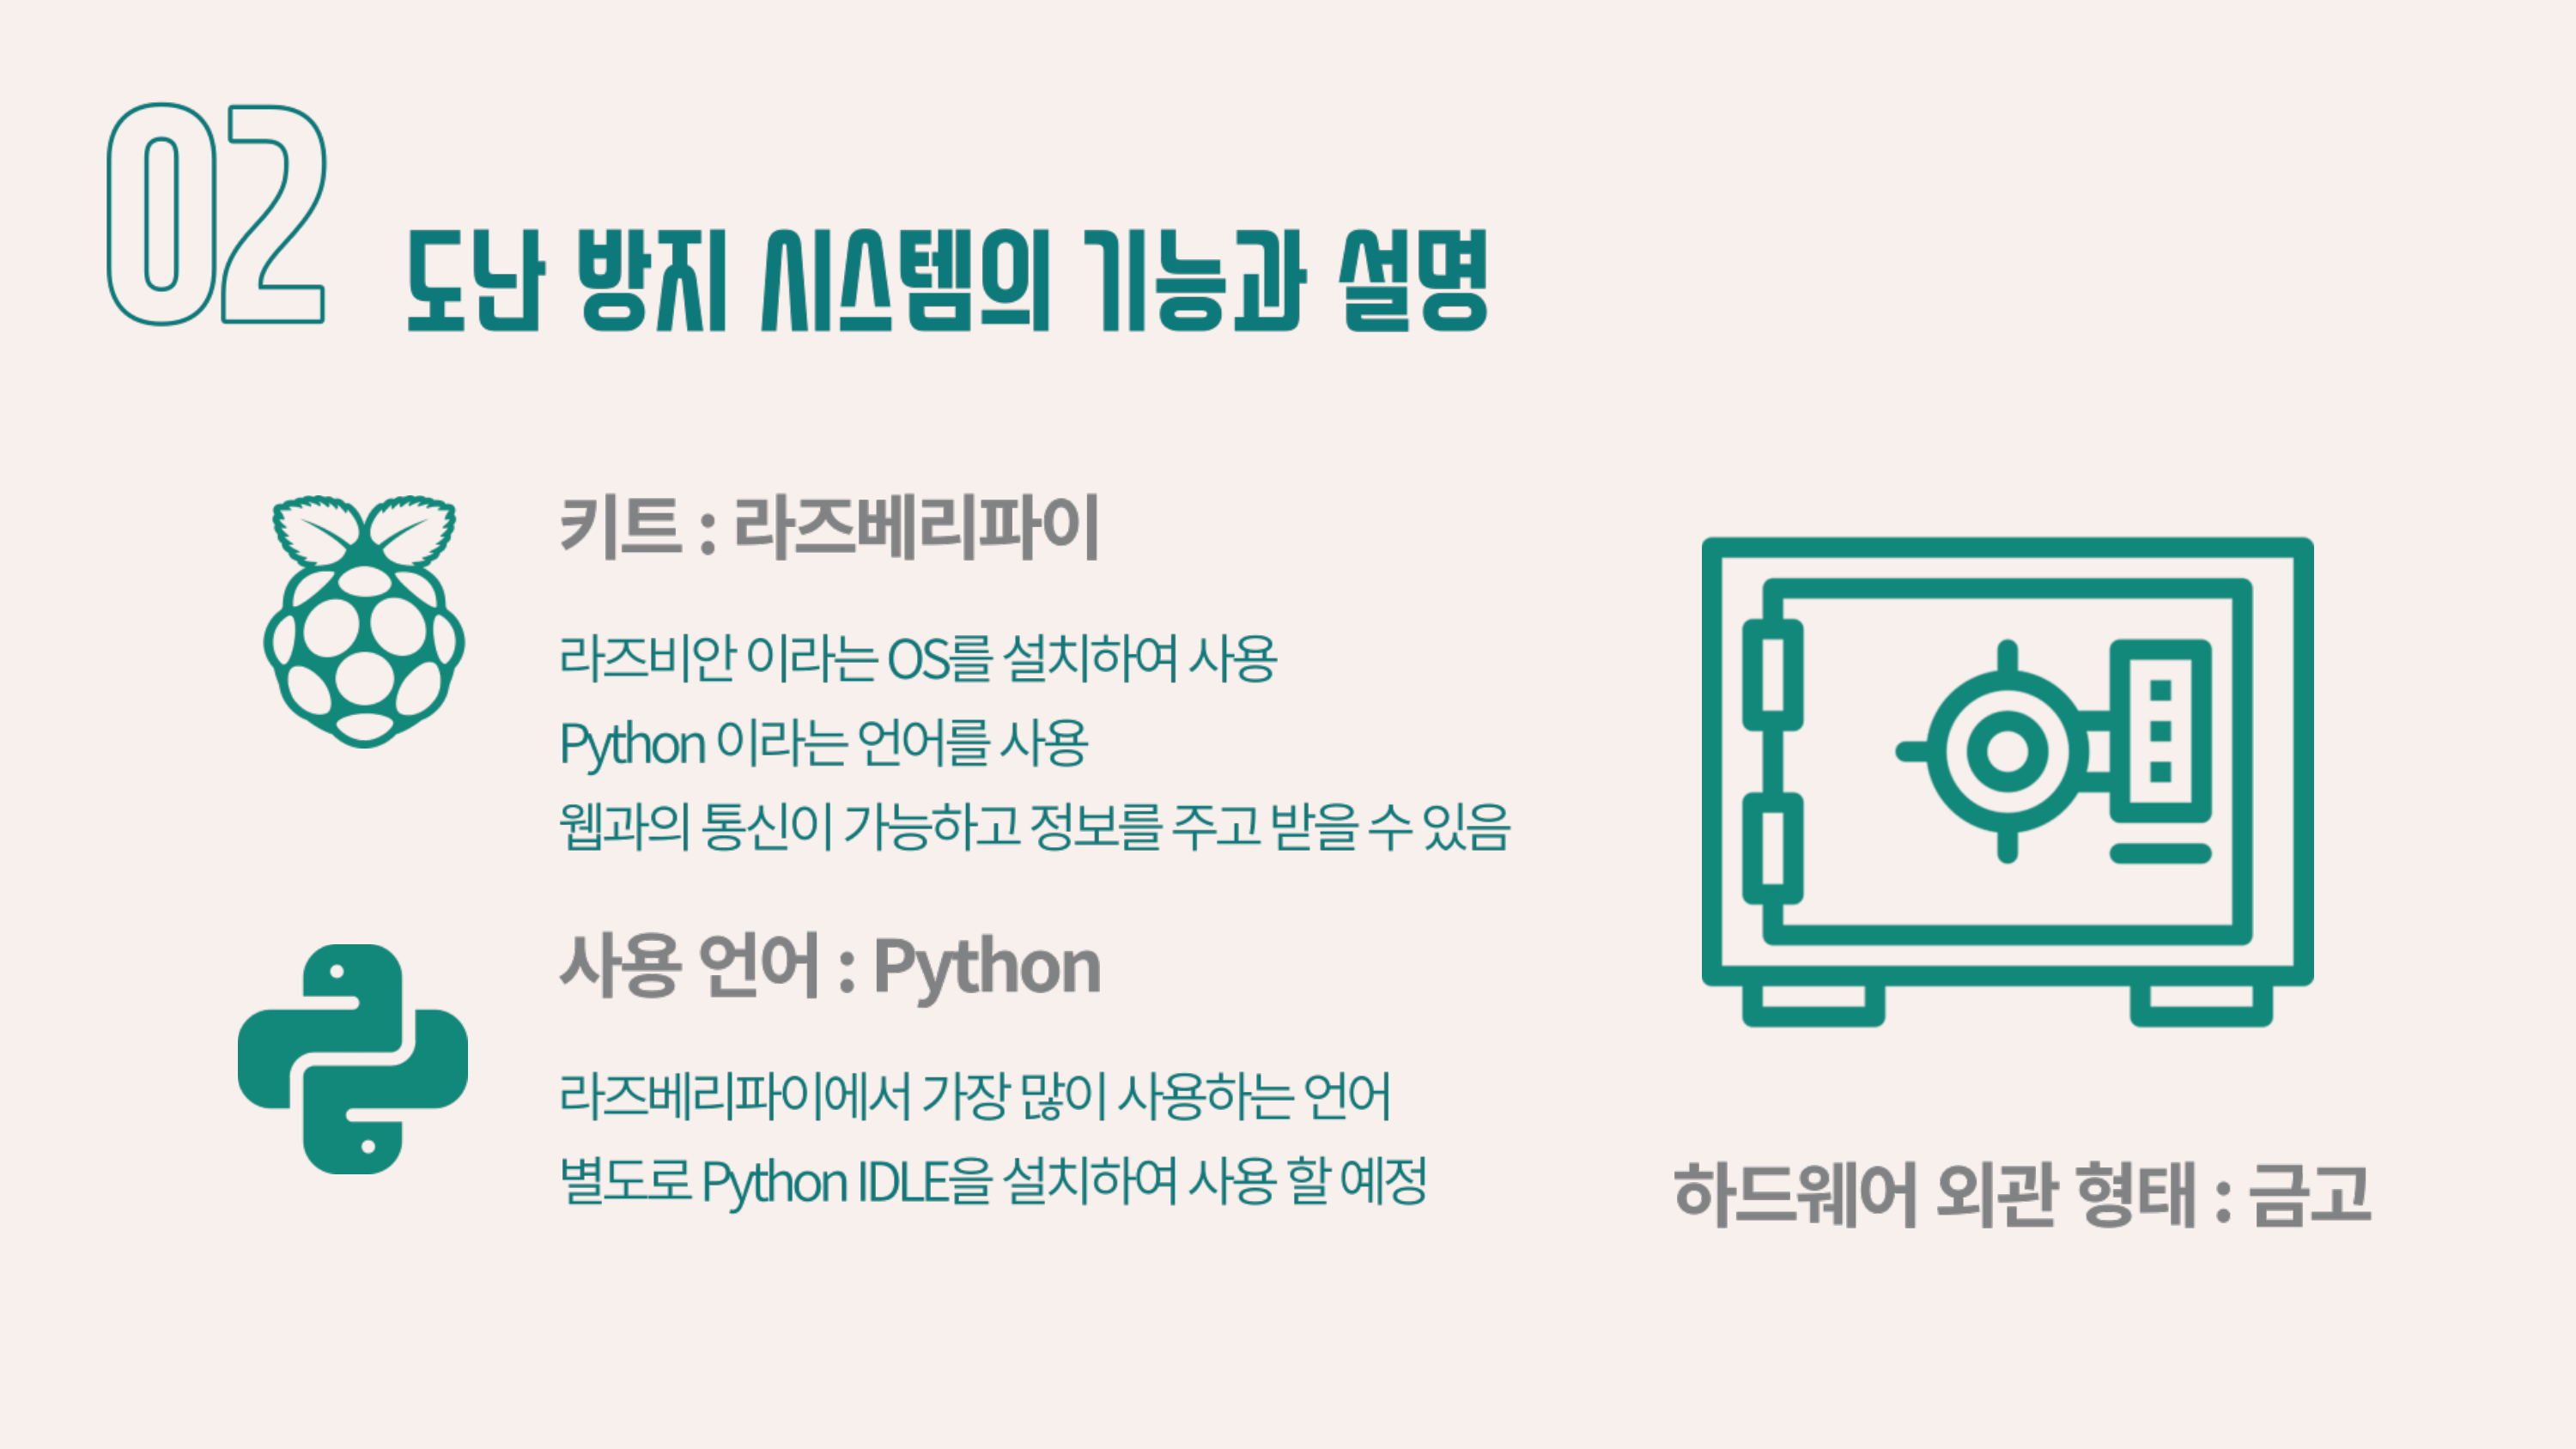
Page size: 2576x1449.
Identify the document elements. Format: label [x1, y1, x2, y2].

text_box [1701, 476, 2315, 1089]
picture [1662, 1133, 2407, 1262]
picture [550, 1051, 1450, 1238]
picture [0, 0, 1547, 878]
picture [547, 903, 1133, 1046]
text_box [238, 494, 491, 749]
text_box [238, 944, 468, 1174]
